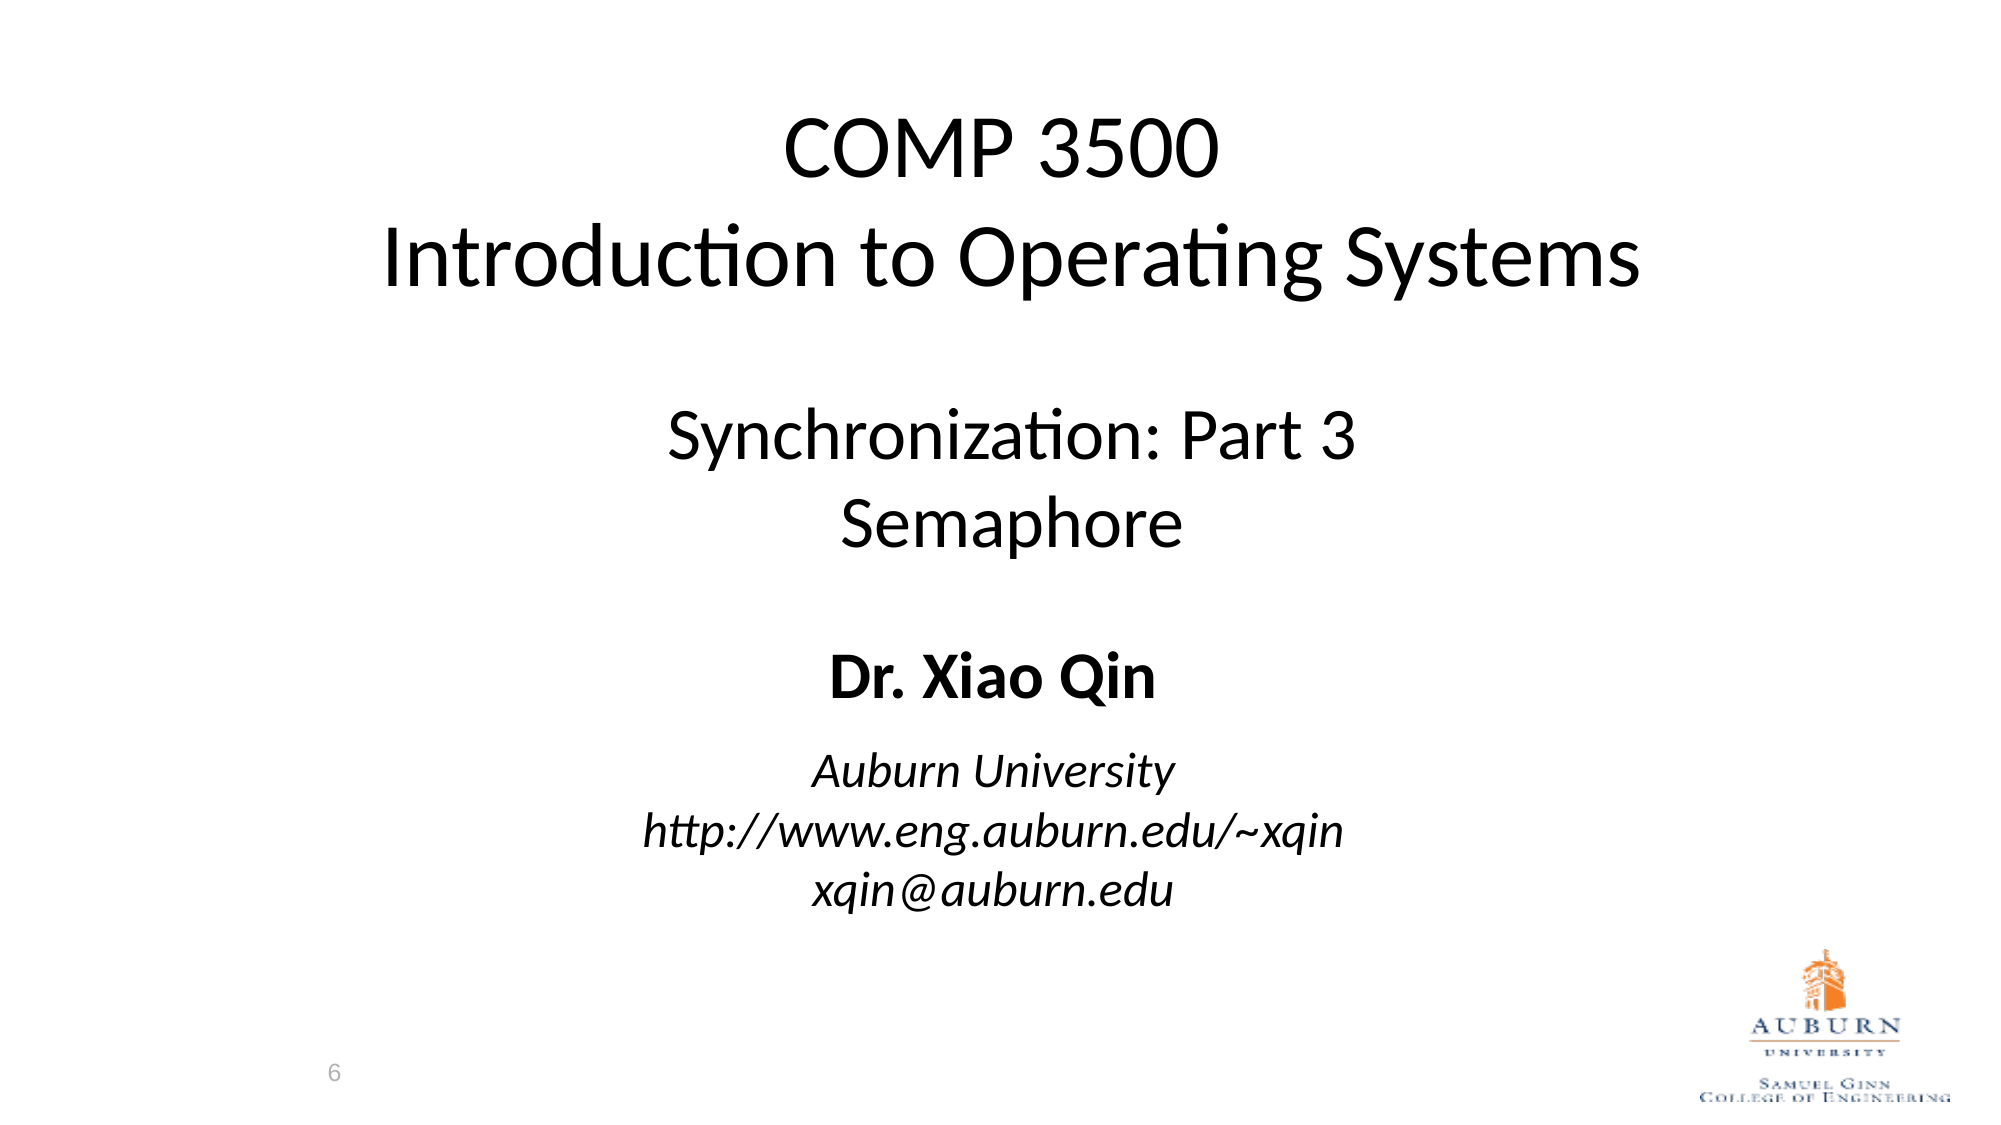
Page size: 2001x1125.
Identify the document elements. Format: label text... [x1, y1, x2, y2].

title COMP 3500 Introduction to Operating Systems Synchronization: Part 3 Semaphore [300, 75, 1725, 575]
text_box Dr. Xiao Qin Auburn University http://www.eng.auburn.edu/~xqin xqin@auburn.edu [587, 624, 1400, 920]
picture [1700, 949, 1950, 1102]
slide_number 6 [312, 1041, 663, 1102]
